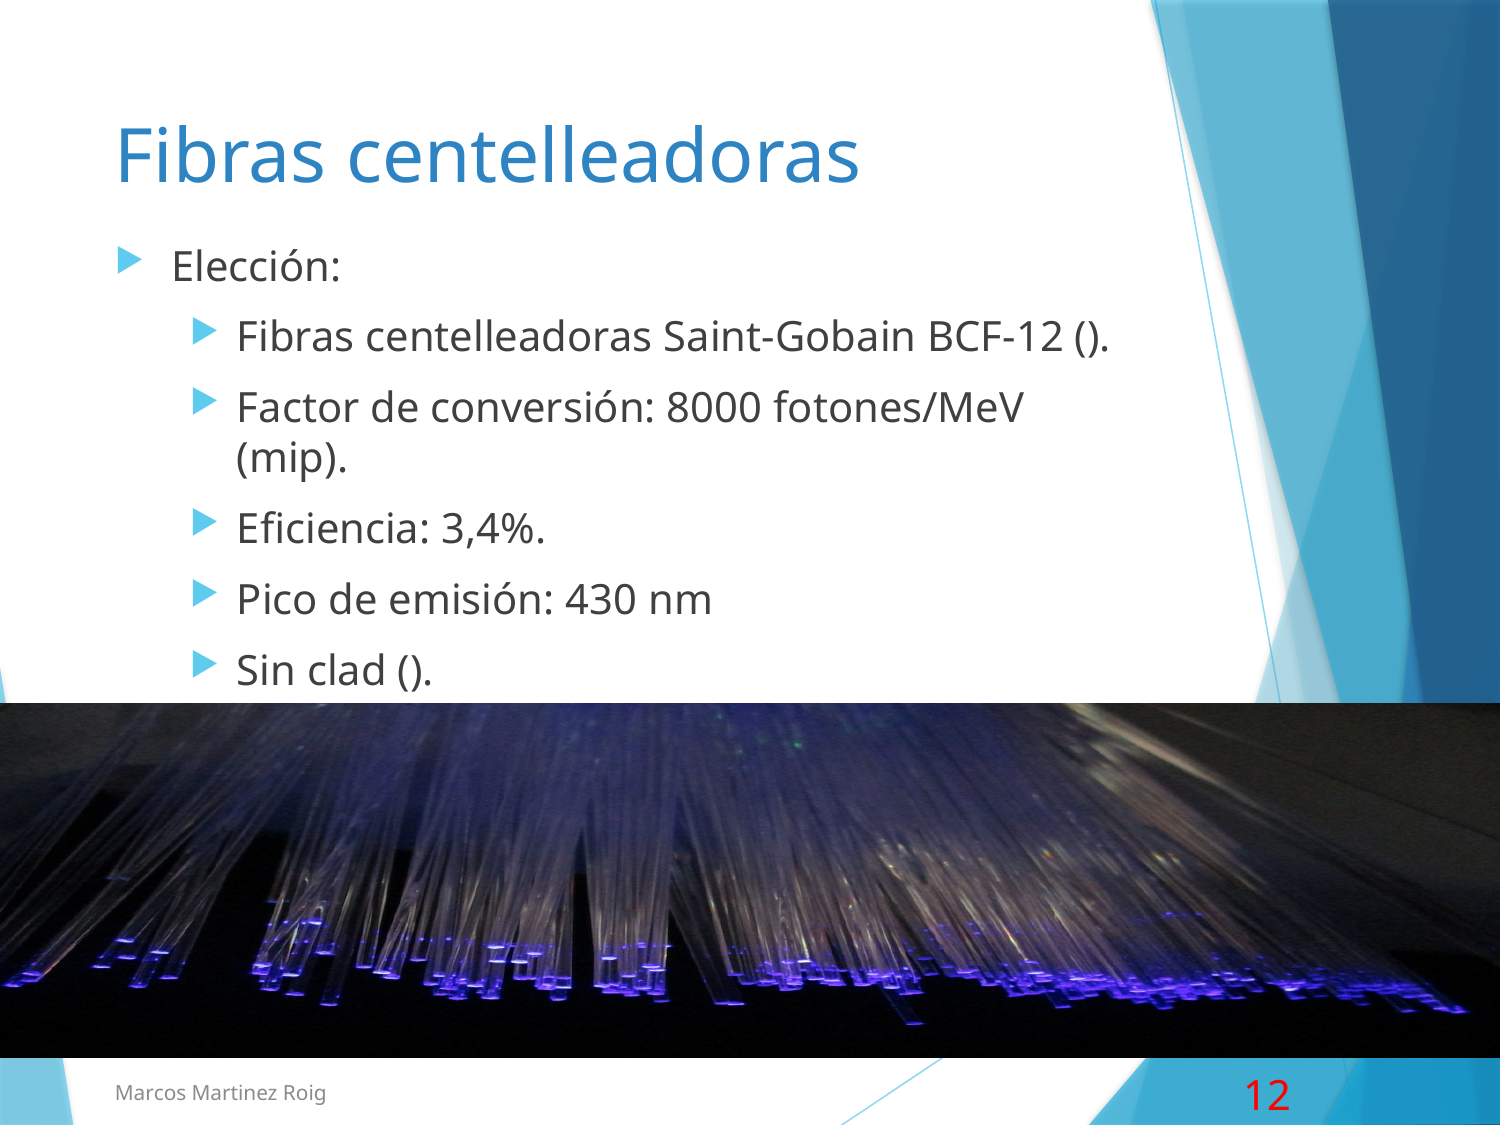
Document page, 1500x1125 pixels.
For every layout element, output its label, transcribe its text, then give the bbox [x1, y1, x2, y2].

picture [0, 703, 1500, 1059]
slide_number 12 [1222, 1068, 1307, 1124]
footer Marcos Martinez Roig [99, 1068, 859, 1122]
title Fibras centelleadoras [99, 99, 1142, 317]
